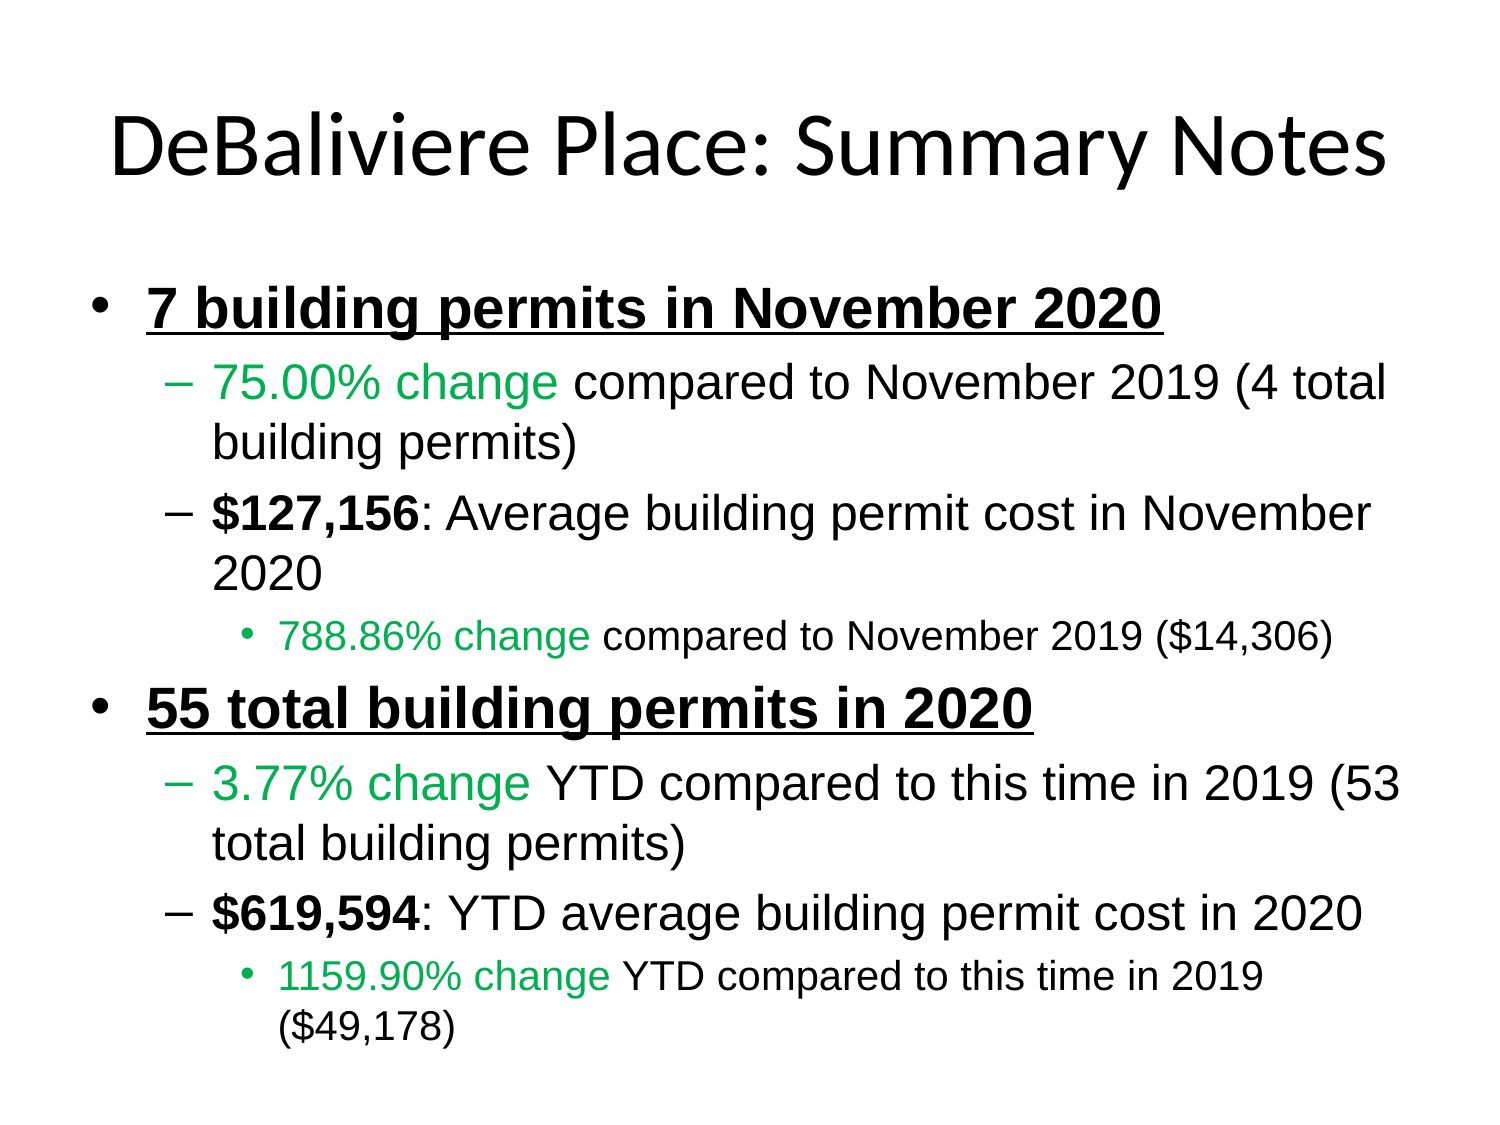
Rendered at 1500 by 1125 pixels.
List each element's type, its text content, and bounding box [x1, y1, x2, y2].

list 7 building permits in November 2020 75.00% change compared to November 2019 (4 total building permits) $127,156: Average building permit cost in November 2020 788.86% change compared to November 2019 ($14,306) 55 total building permits in 2020 3.77% change YTD compared to this time in 2019 (53 total building permits) $619,594: YTD average building permit cost in 2020 1159.90% change YTD compared to this time in 2019 ($49,178) [75, 262, 1425, 1005]
title DeBaliviere Place: Summary Notes [75, 45, 1425, 233]
